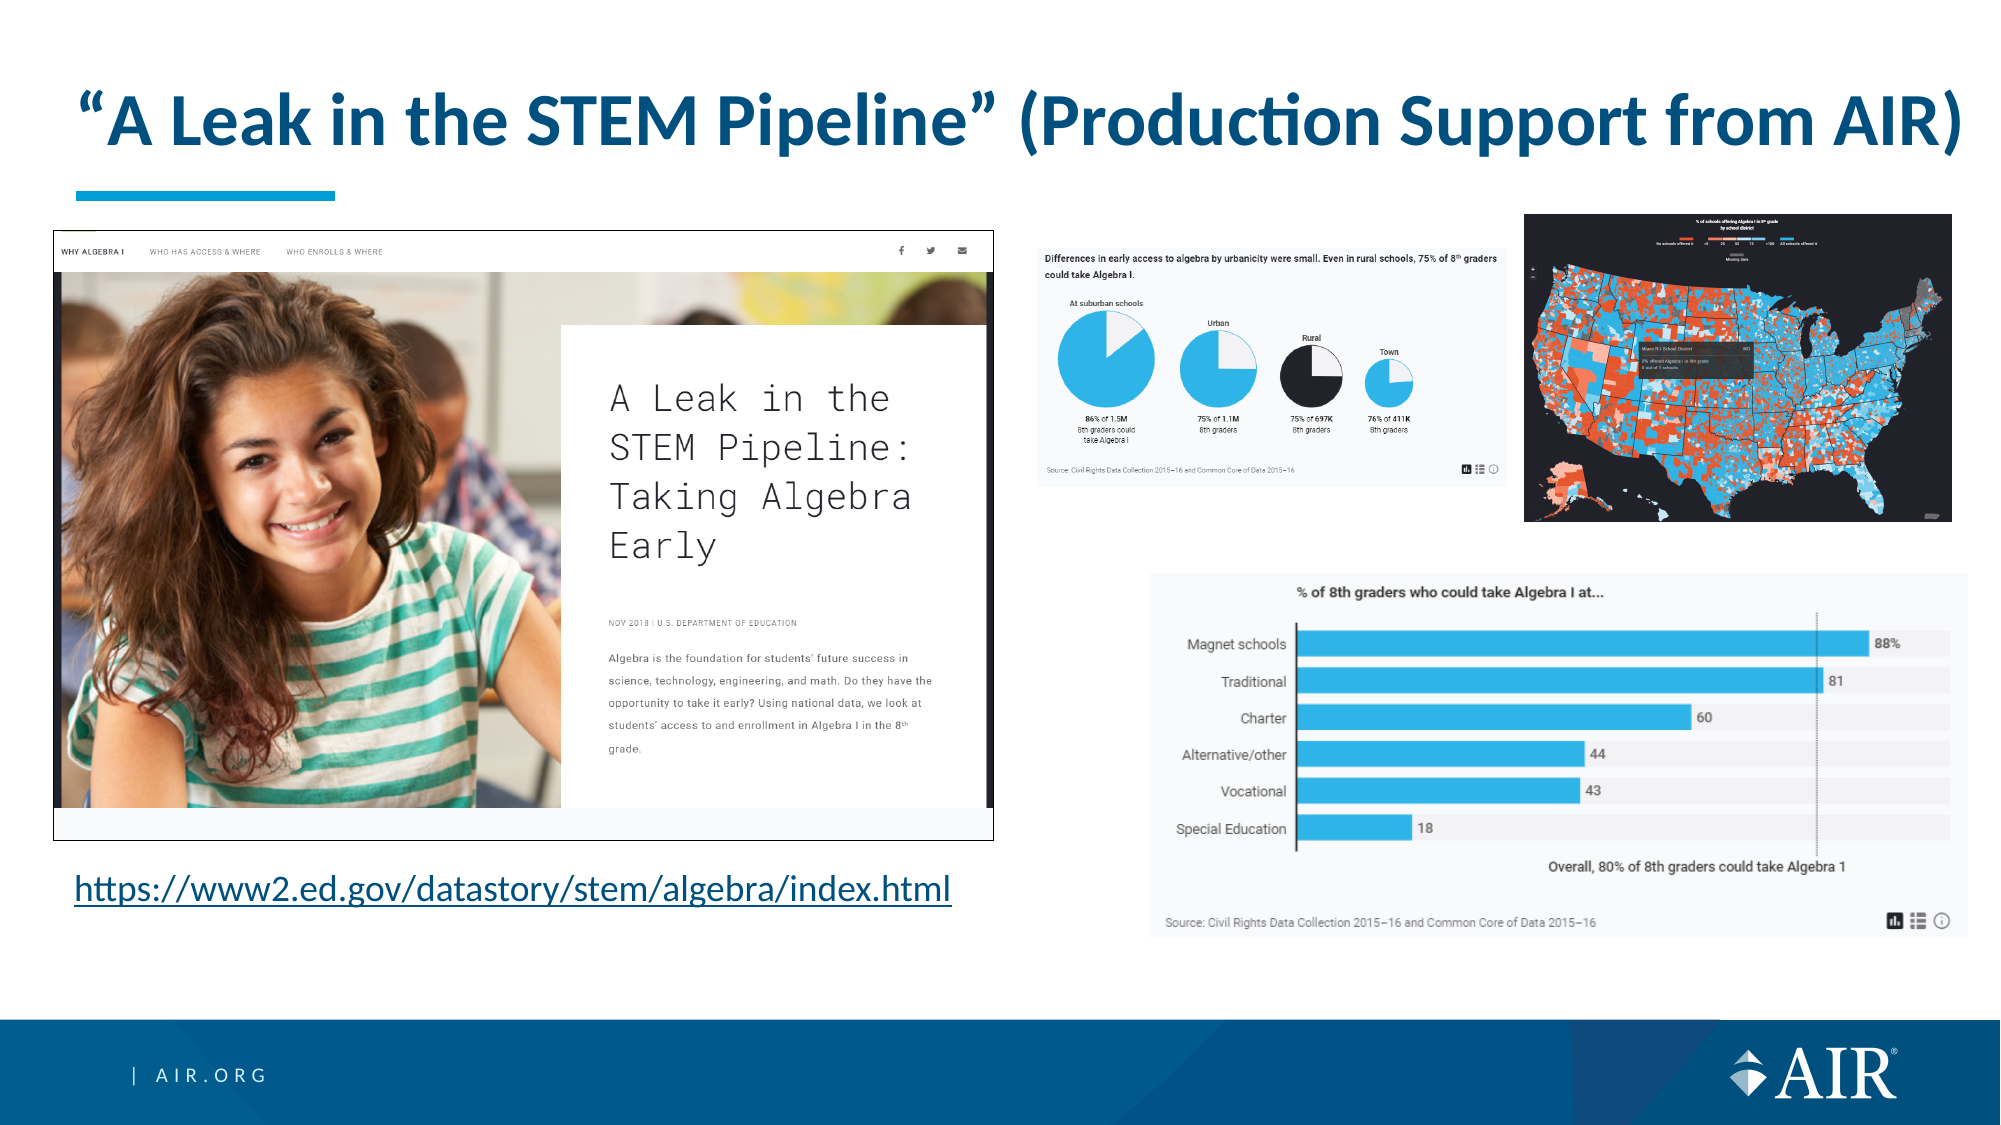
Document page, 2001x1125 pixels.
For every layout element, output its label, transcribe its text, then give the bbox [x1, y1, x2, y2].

picture [1728, 1046, 1899, 1100]
title “A Leak in the STEM Pipeline” (Production Support from AIR) [75, 0, 1968, 163]
picture [1037, 248, 1507, 487]
text_box https://www2.ed.gov/datastory/stem/algebra/index.html [59, 857, 967, 917]
picture [1150, 573, 1968, 938]
picture [53, 230, 994, 841]
picture [1524, 214, 1952, 522]
